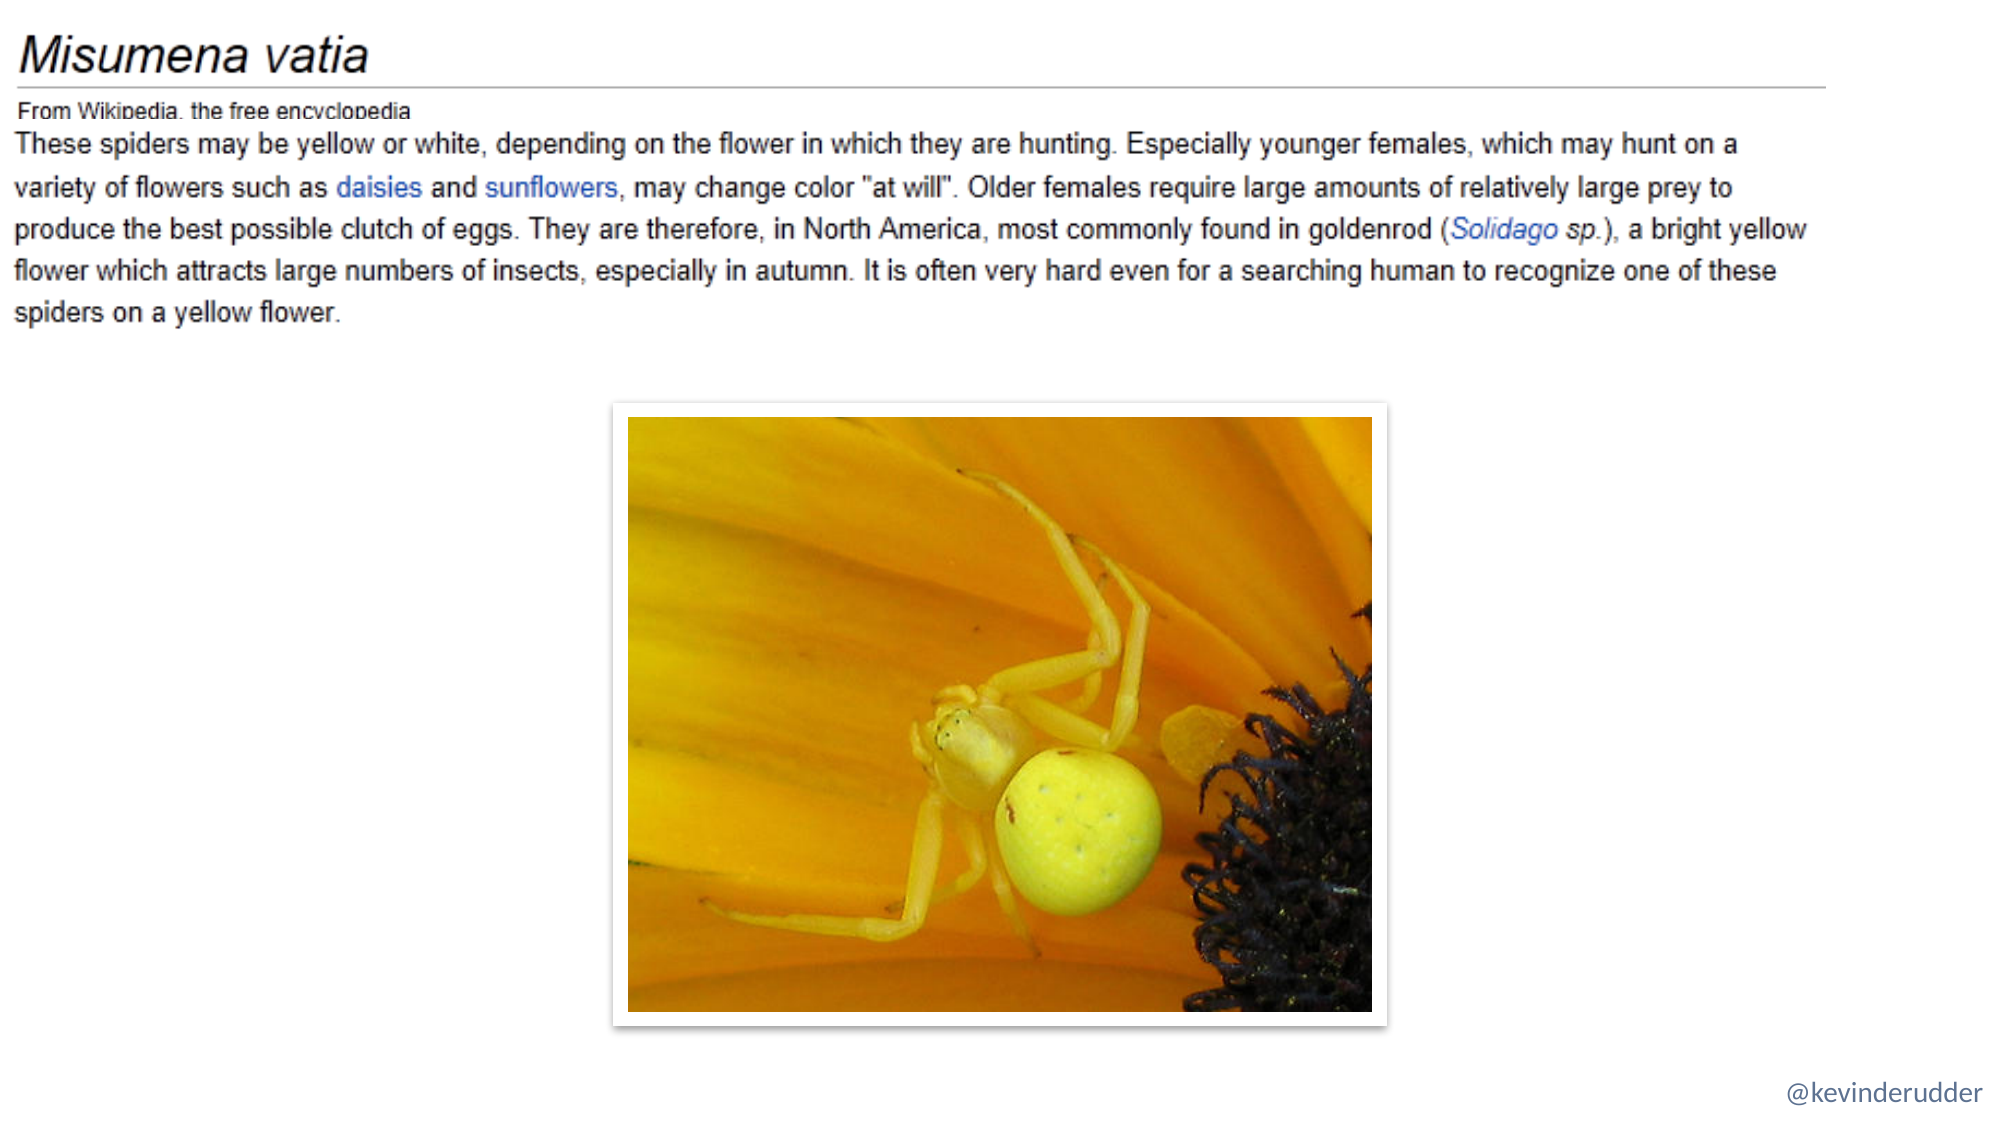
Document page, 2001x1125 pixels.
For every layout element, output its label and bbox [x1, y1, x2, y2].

picture [627, 417, 1372, 1012]
picture [0, 18, 1826, 341]
